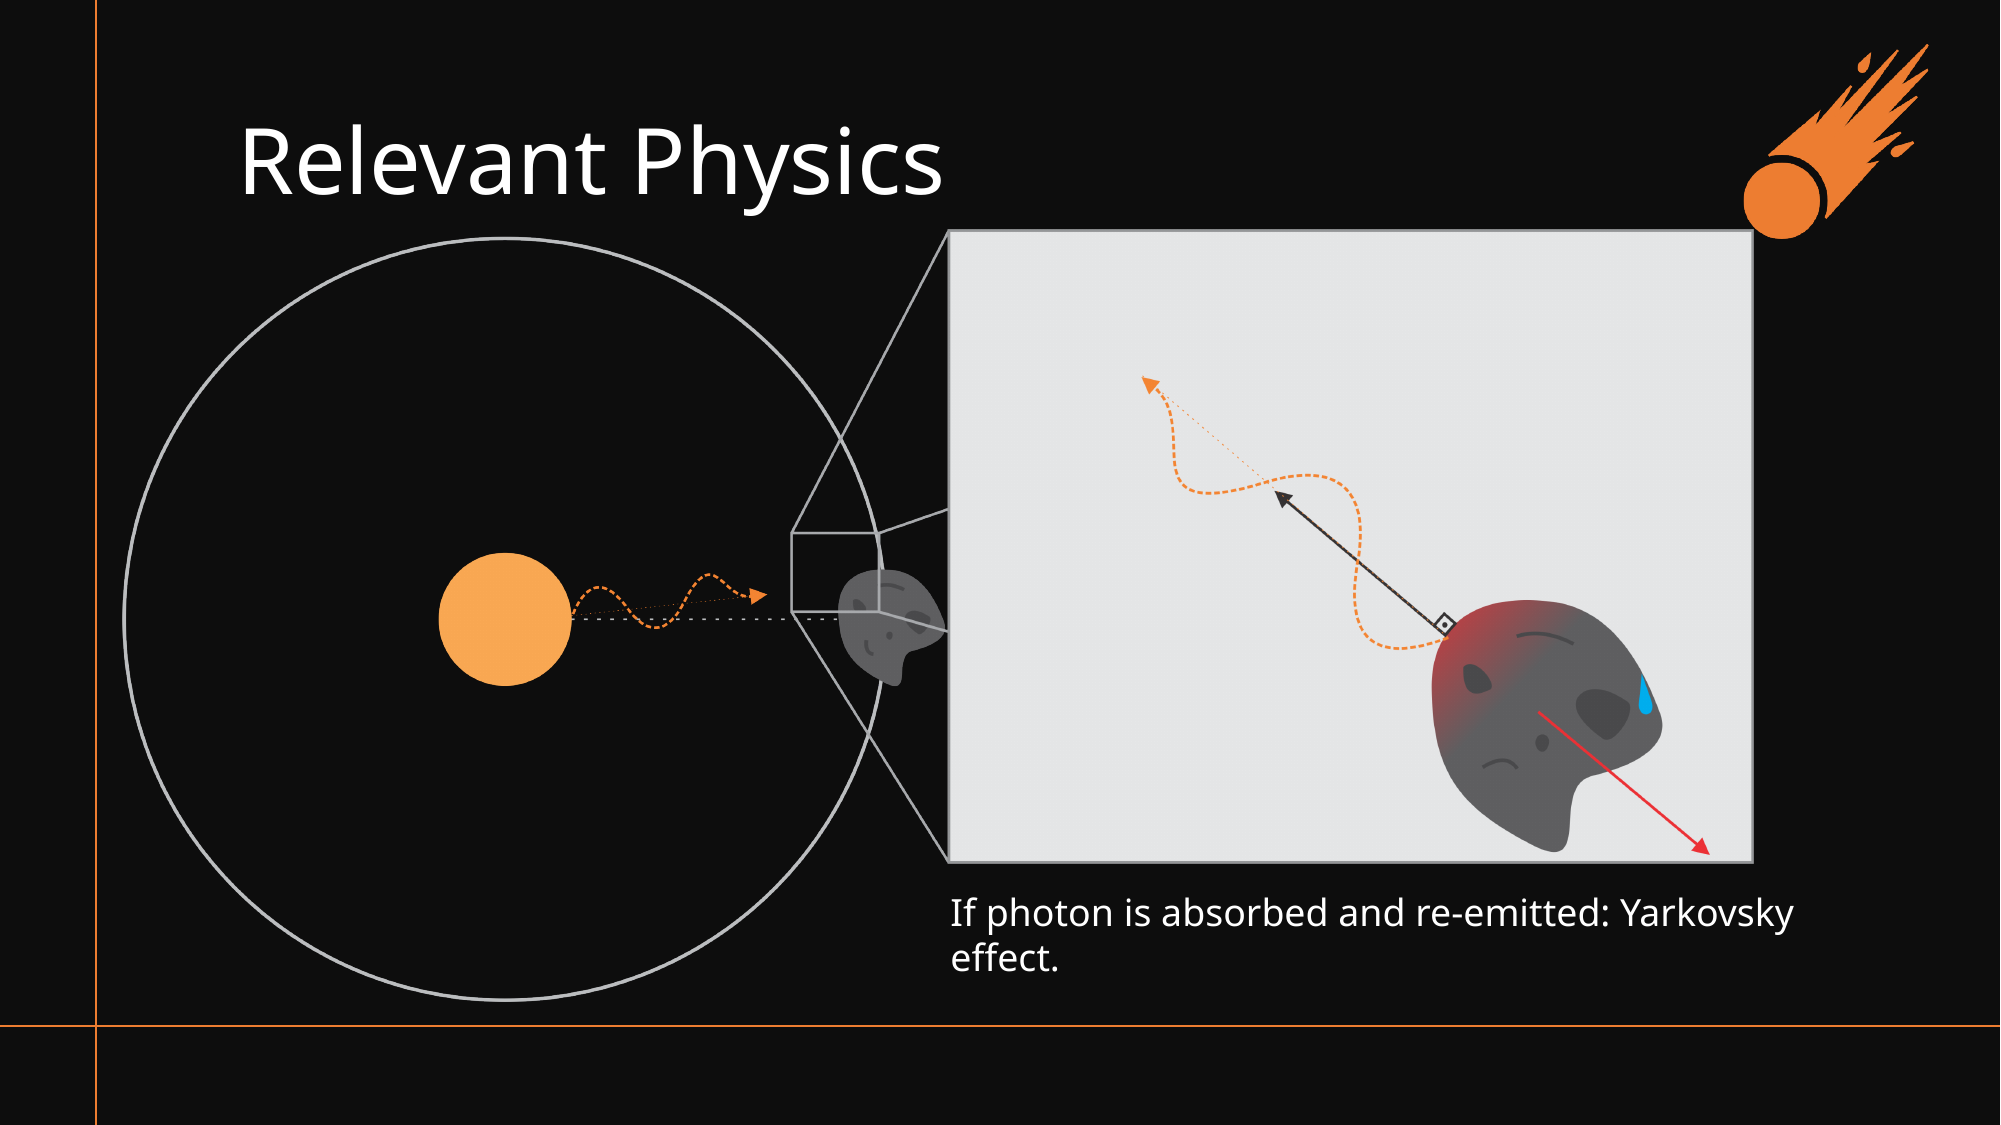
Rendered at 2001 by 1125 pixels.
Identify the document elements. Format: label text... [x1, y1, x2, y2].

text_box If photon is absorbed and re-emitted: Yarkovsky effect. [1754, 881, 1861, 986]
text_box [0, 1027, 95, 1125]
picture [122, 21, 1955, 1002]
text_box [97, 1027, 2000, 1125]
text_box [0, 0, 95, 1025]
text_box [97, 0, 2000, 1025]
title Relevant Physics [222, 43, 1547, 222]
